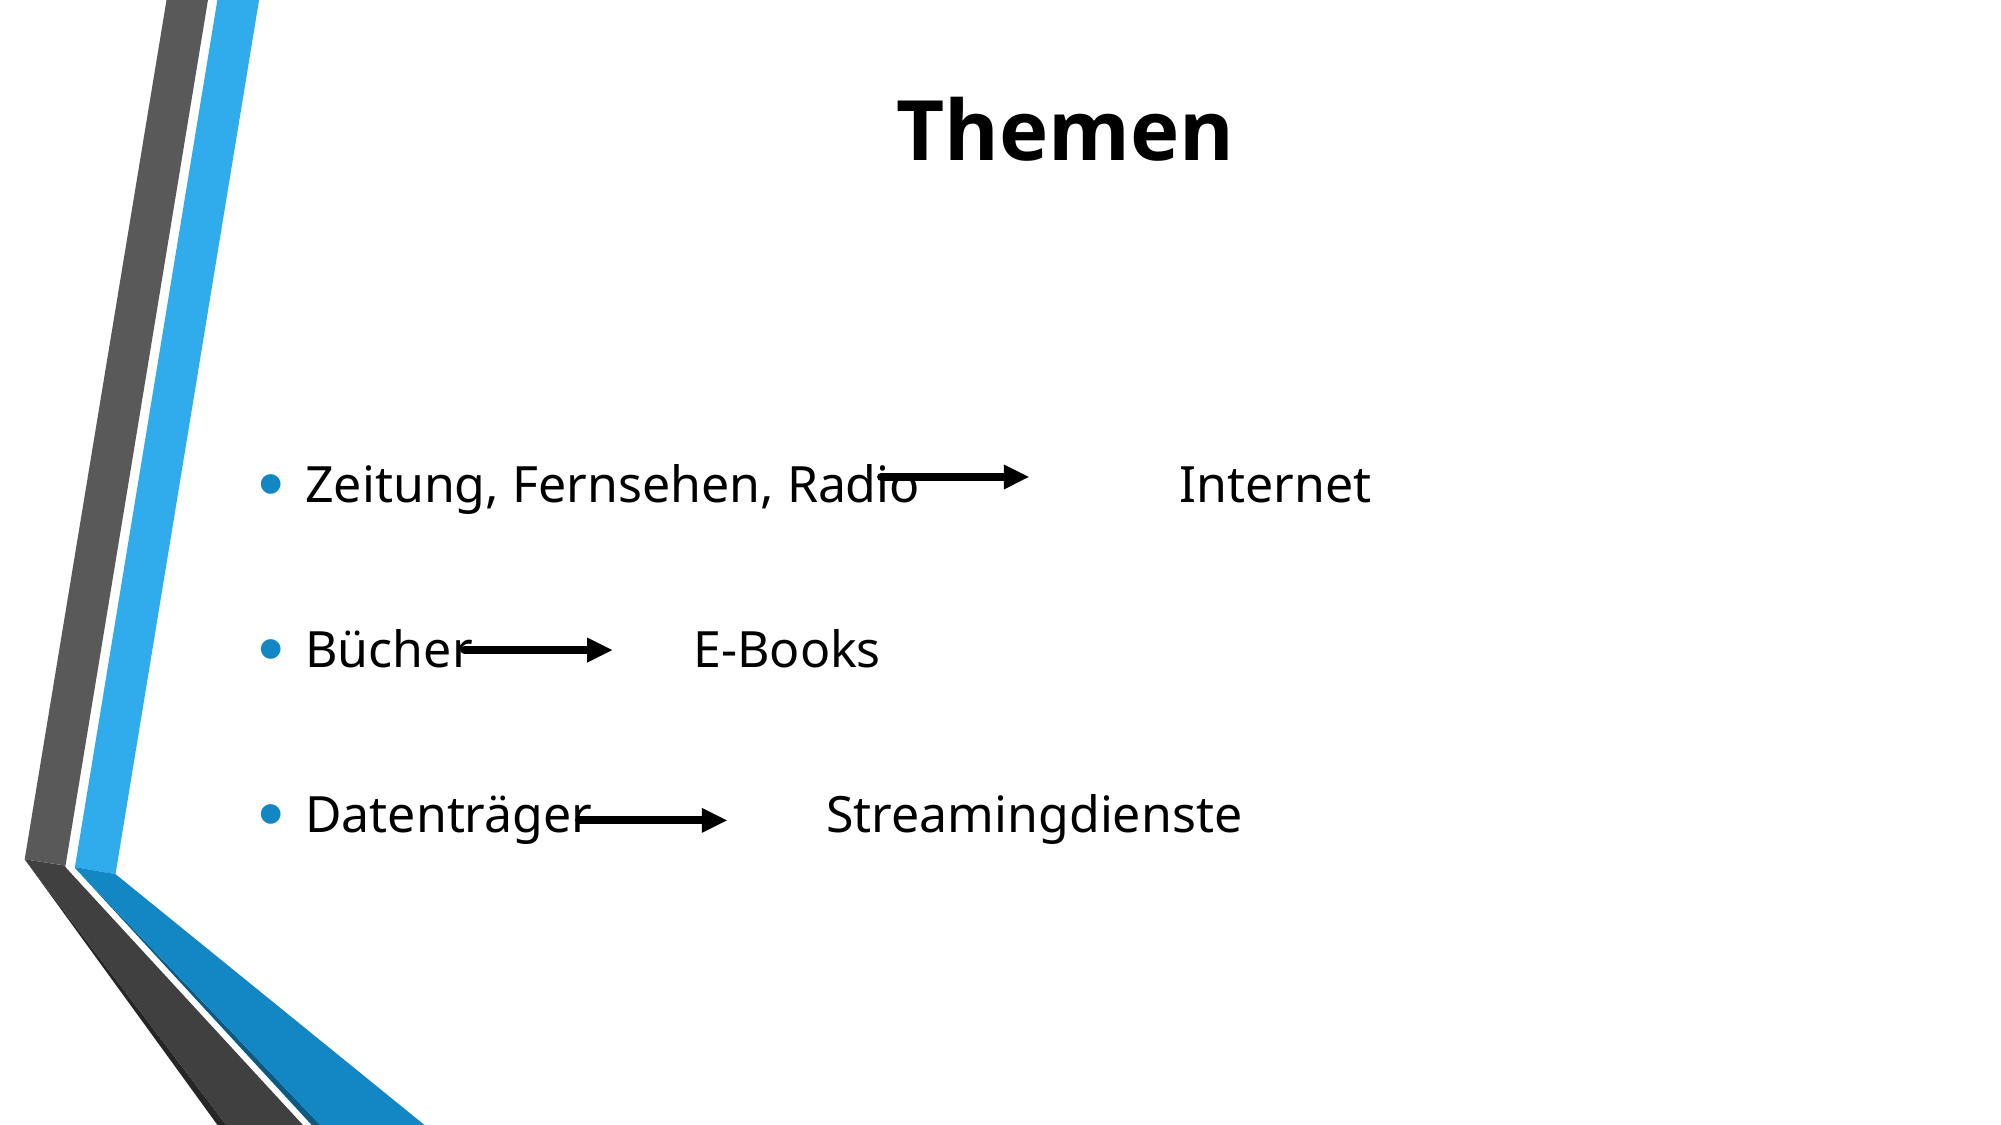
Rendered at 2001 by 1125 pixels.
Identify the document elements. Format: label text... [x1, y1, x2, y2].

title Themen [243, 16, 1887, 304]
list Zeitung, Fernsehen, Radio Internet Bücher E-Books Datenträger Streamingdienste [243, 345, 1887, 950]
